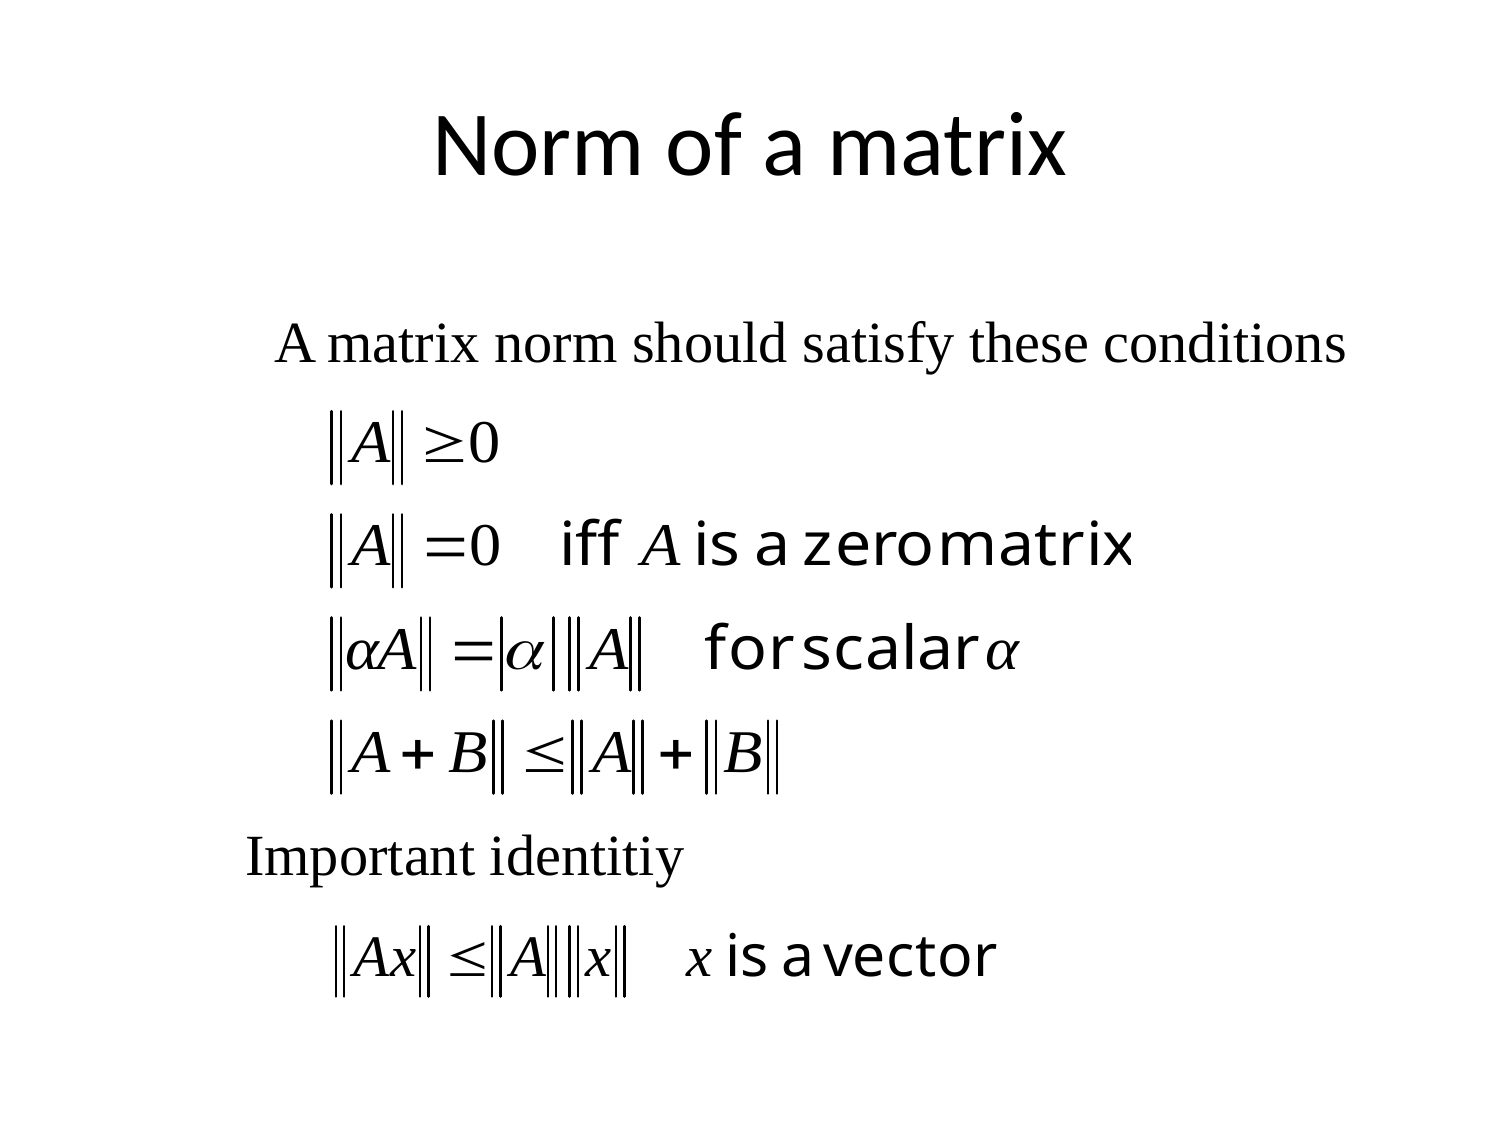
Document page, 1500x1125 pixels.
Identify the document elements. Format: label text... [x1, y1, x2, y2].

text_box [324, 912, 1001, 1011]
title Norm of a matrix [75, 45, 1425, 233]
text_box A matrix norm should satisfy these conditions [259, 296, 1363, 382]
text_box Important identitiy [230, 809, 700, 895]
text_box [319, 399, 1131, 805]
